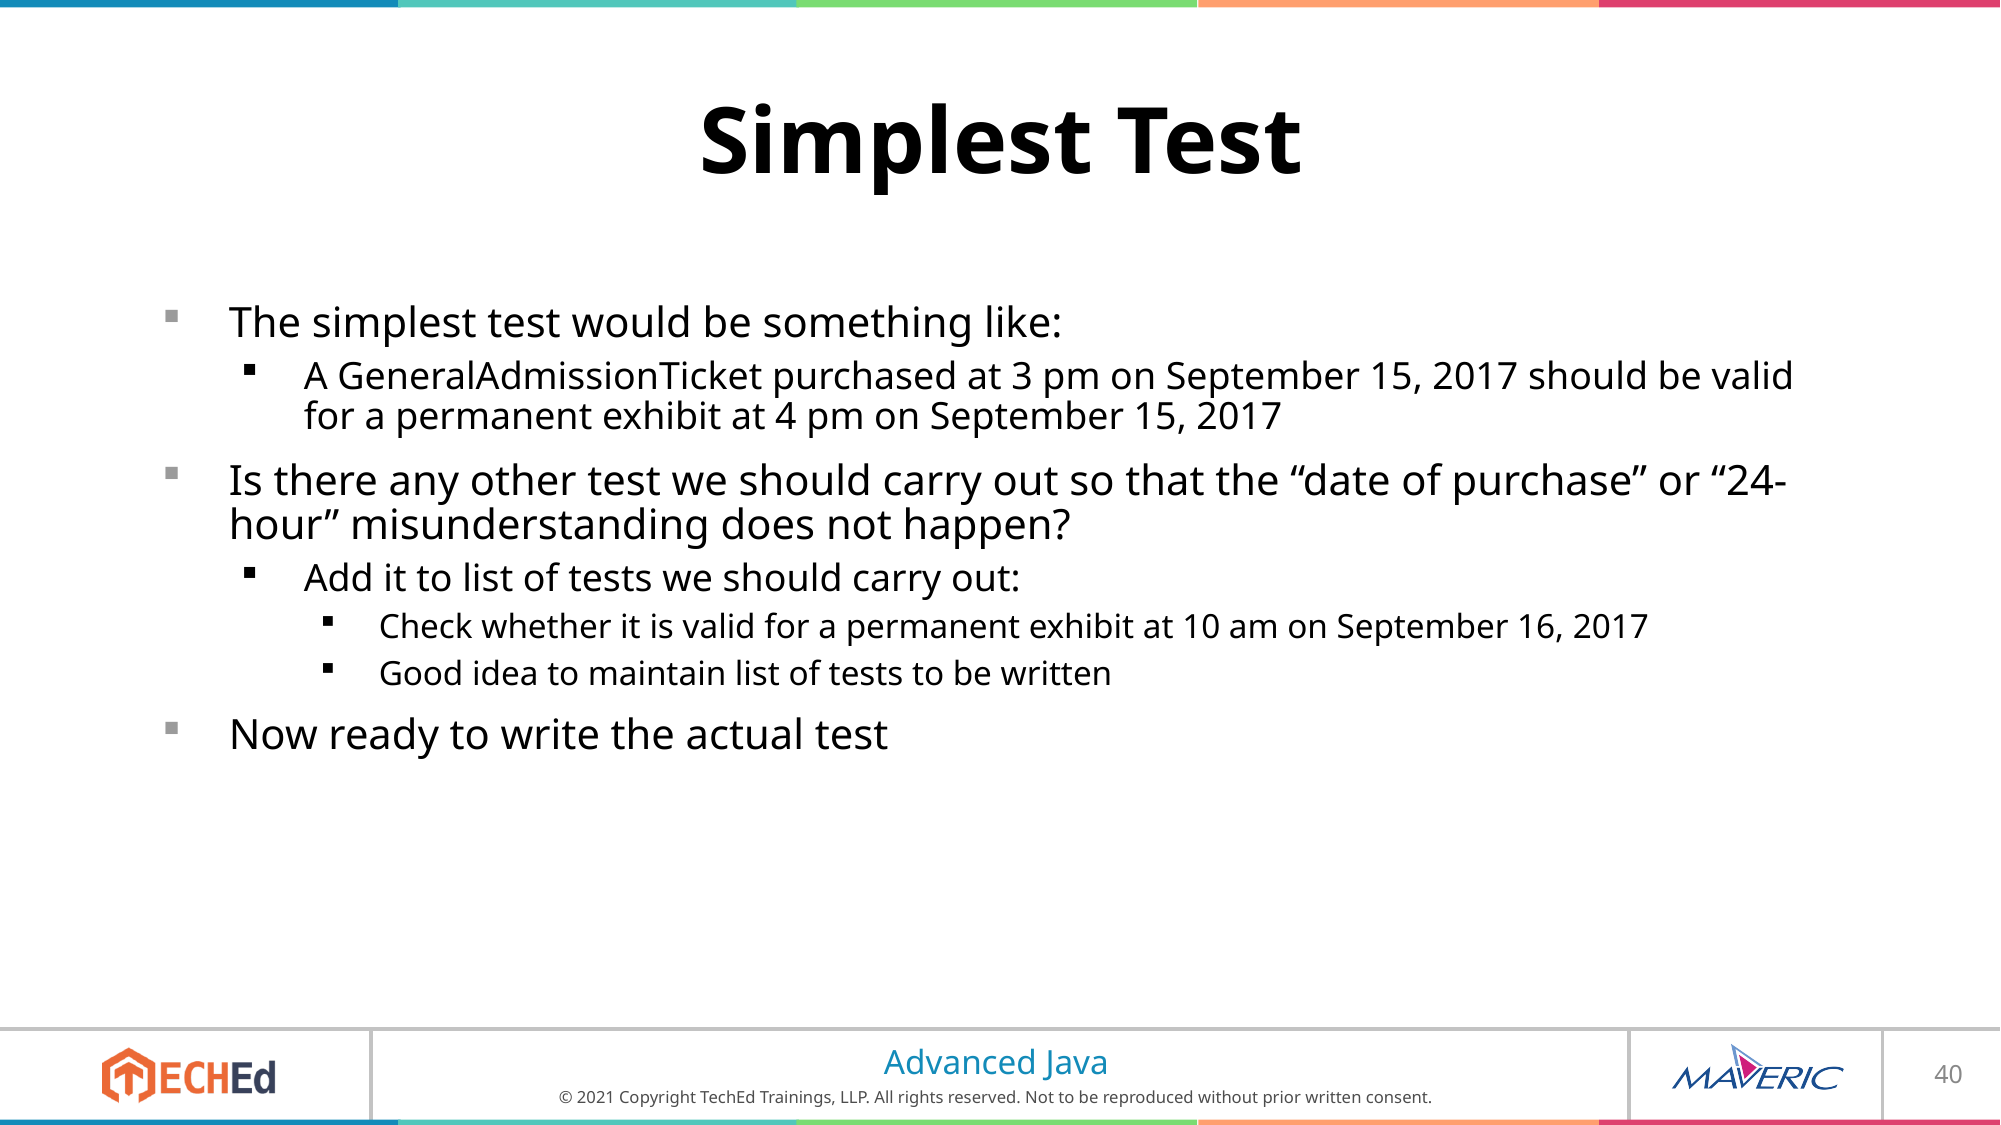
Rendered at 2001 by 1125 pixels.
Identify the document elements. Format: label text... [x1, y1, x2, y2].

picture [1662, 1018, 1852, 1119]
list The simplest test would be something like: A GeneralAdmissionTicket purchased at 3 pm on September 15, 2017 should be valid for a permanent exhibit at 4 pm on September 15, 2017 Is there any other test we should carry out so that the “date of purchase” or “24-hour” misunderstanding does not happen? Add it to list of tests we should carry out: Check whether it is valid for a permanent exhibit at 10 am on September 16, 2017 Good idea to maintain list of tests to be written Now ready to write the actual test [138, 294, 1864, 965]
picture [102, 1047, 276, 1110]
title Simplest Test [138, 68, 1864, 219]
